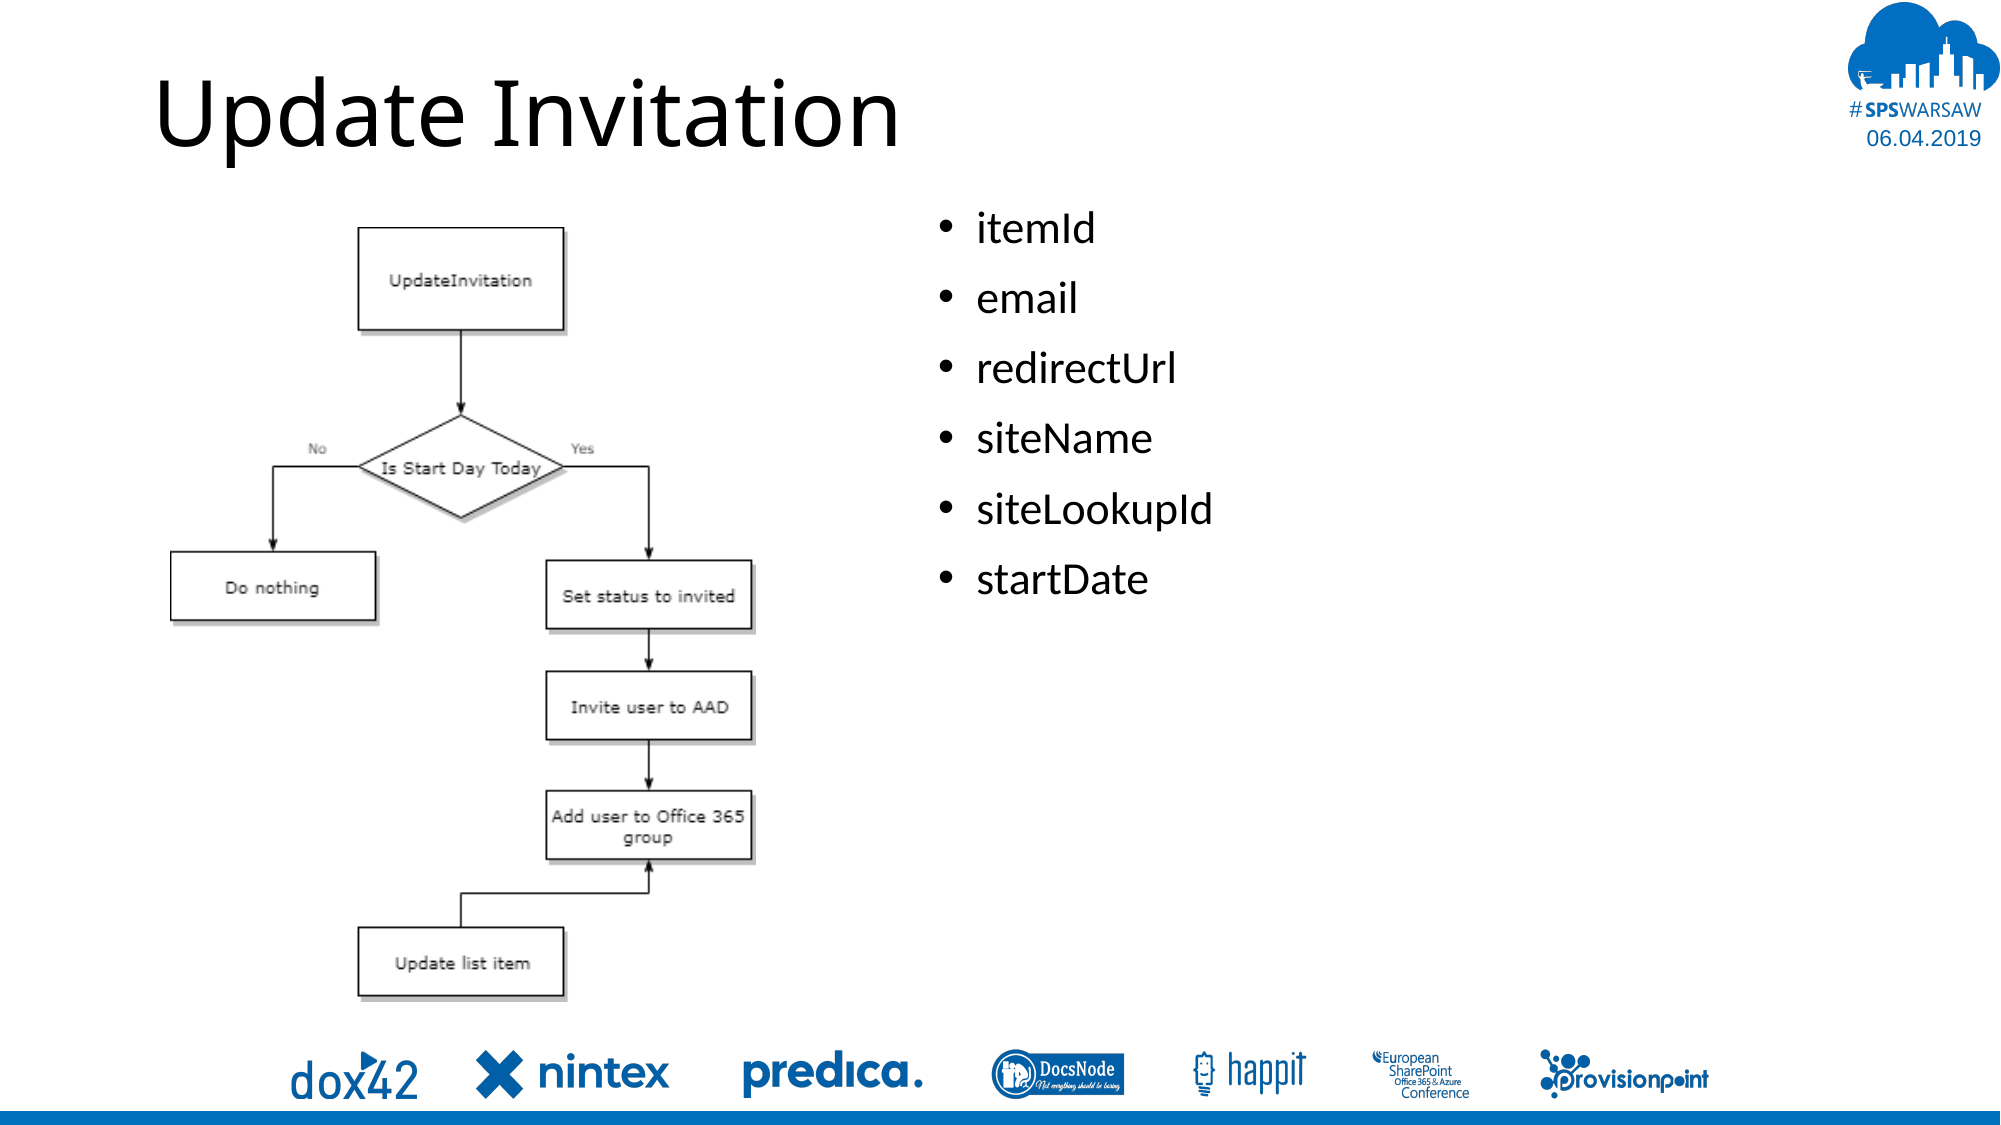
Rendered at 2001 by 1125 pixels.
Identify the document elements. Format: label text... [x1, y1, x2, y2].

text_box itemId email redirectUrl siteName siteLookupId startDate [924, 196, 2000, 826]
picture [1848, 2, 2000, 117]
picture [170, 227, 756, 1002]
picture [291, 1049, 1709, 1099]
title Update Invitation [137, 59, 1863, 278]
